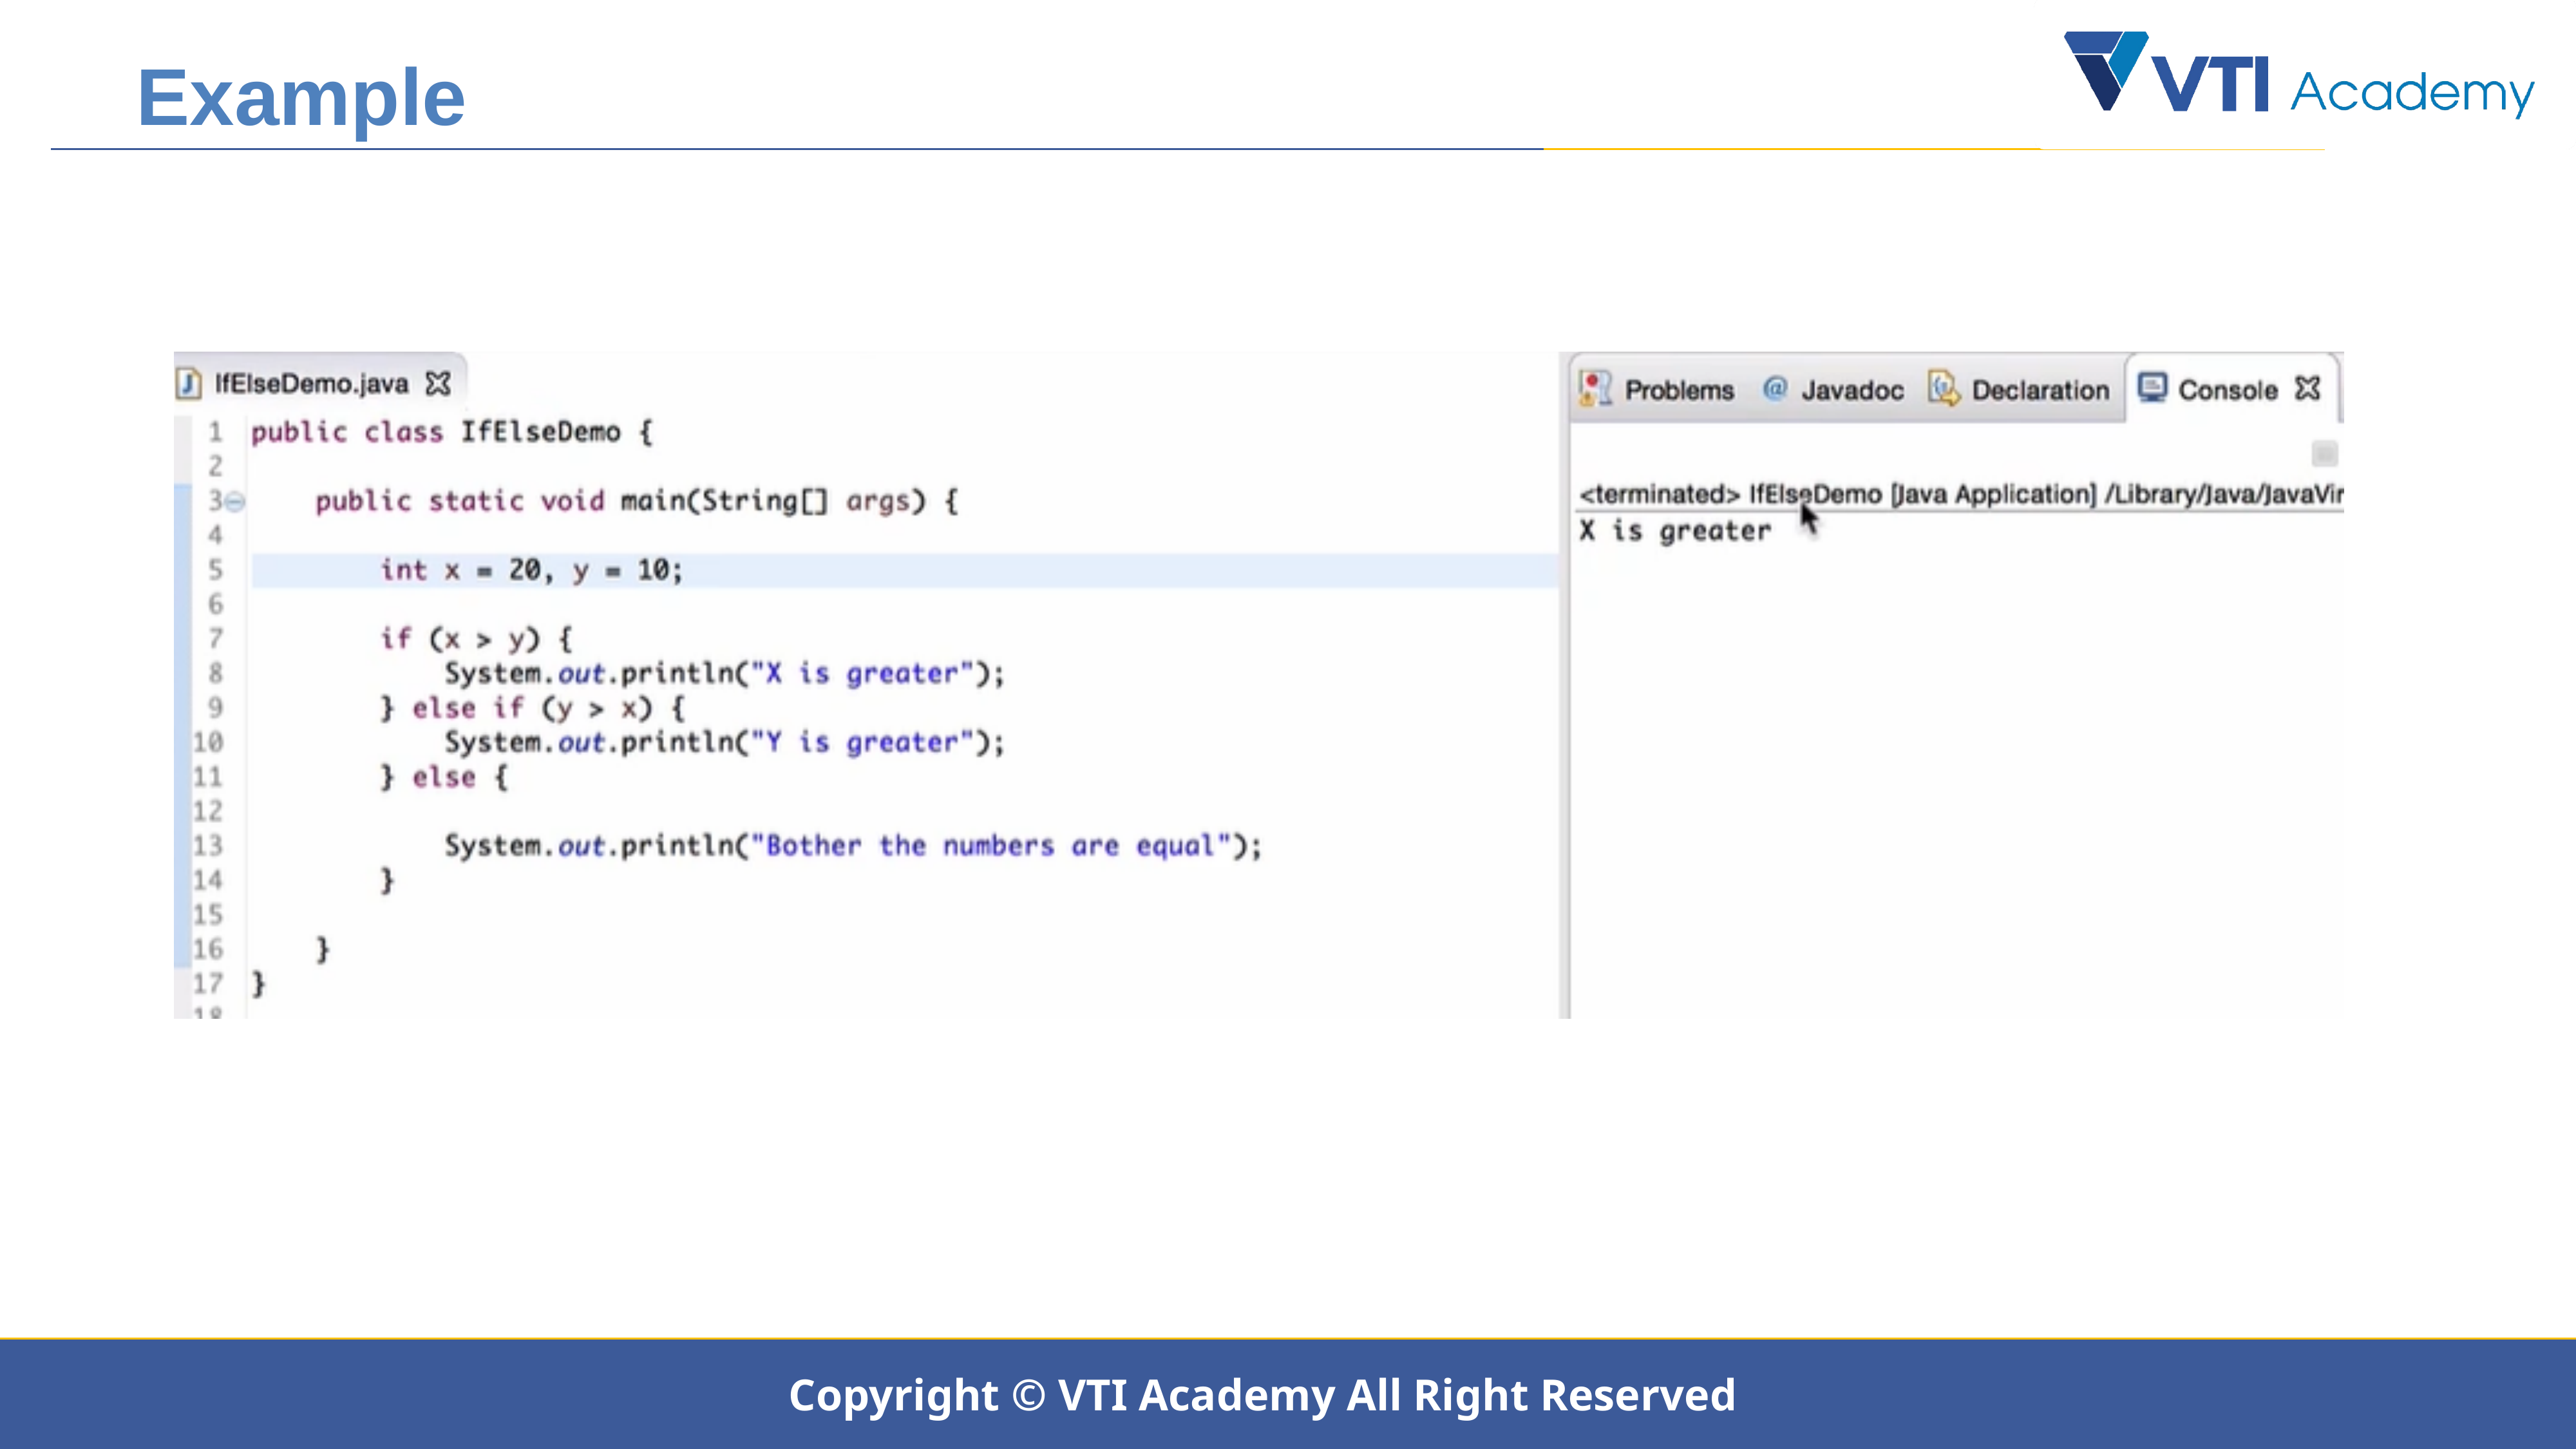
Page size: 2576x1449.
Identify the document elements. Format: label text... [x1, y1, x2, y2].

text_box Example [126, 60, 1171, 126]
picture [2034, 0, 2576, 149]
picture [174, 352, 2344, 1019]
